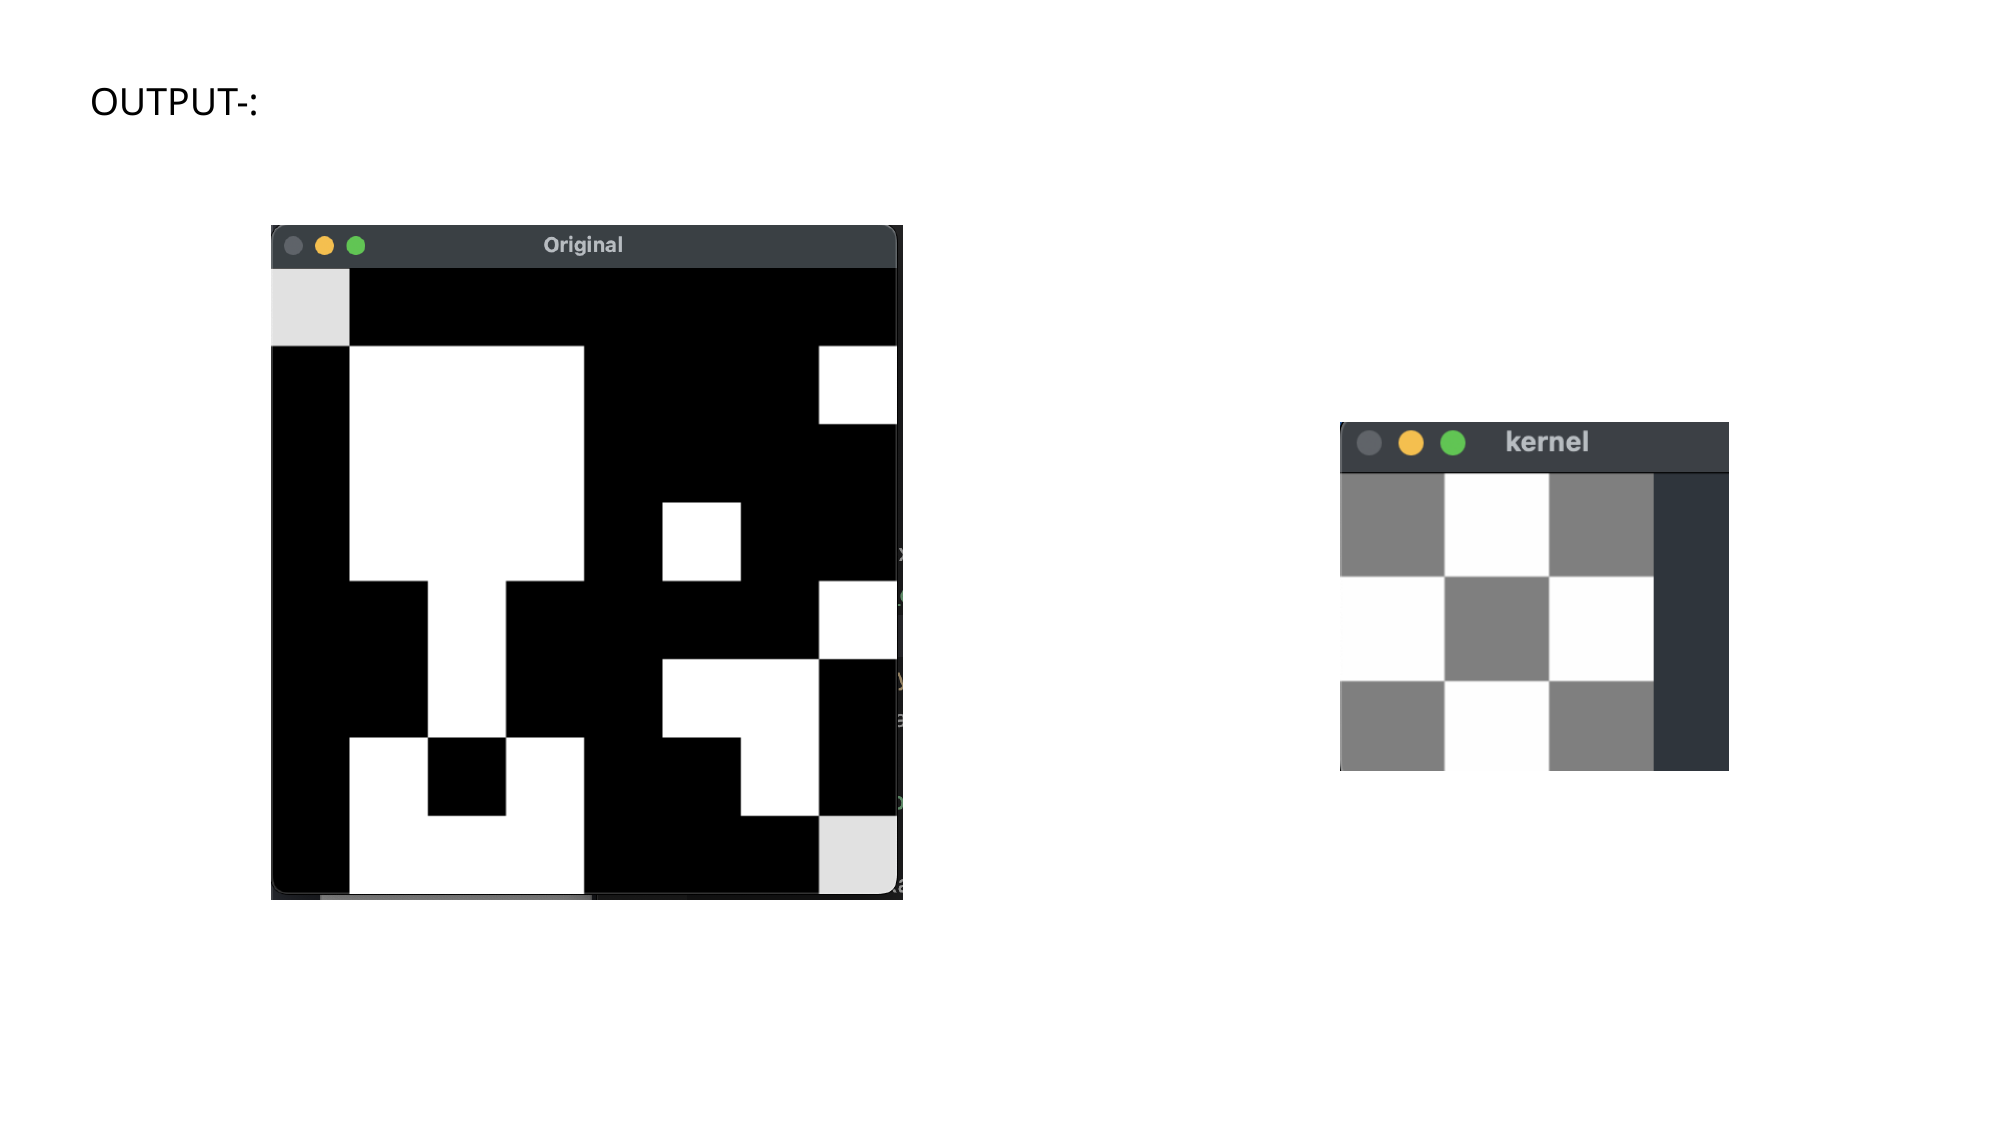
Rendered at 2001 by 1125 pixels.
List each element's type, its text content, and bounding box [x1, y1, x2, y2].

picture [1340, 422, 1729, 771]
picture [271, 225, 903, 900]
text_box OUTPUT-: [74, 70, 612, 131]
